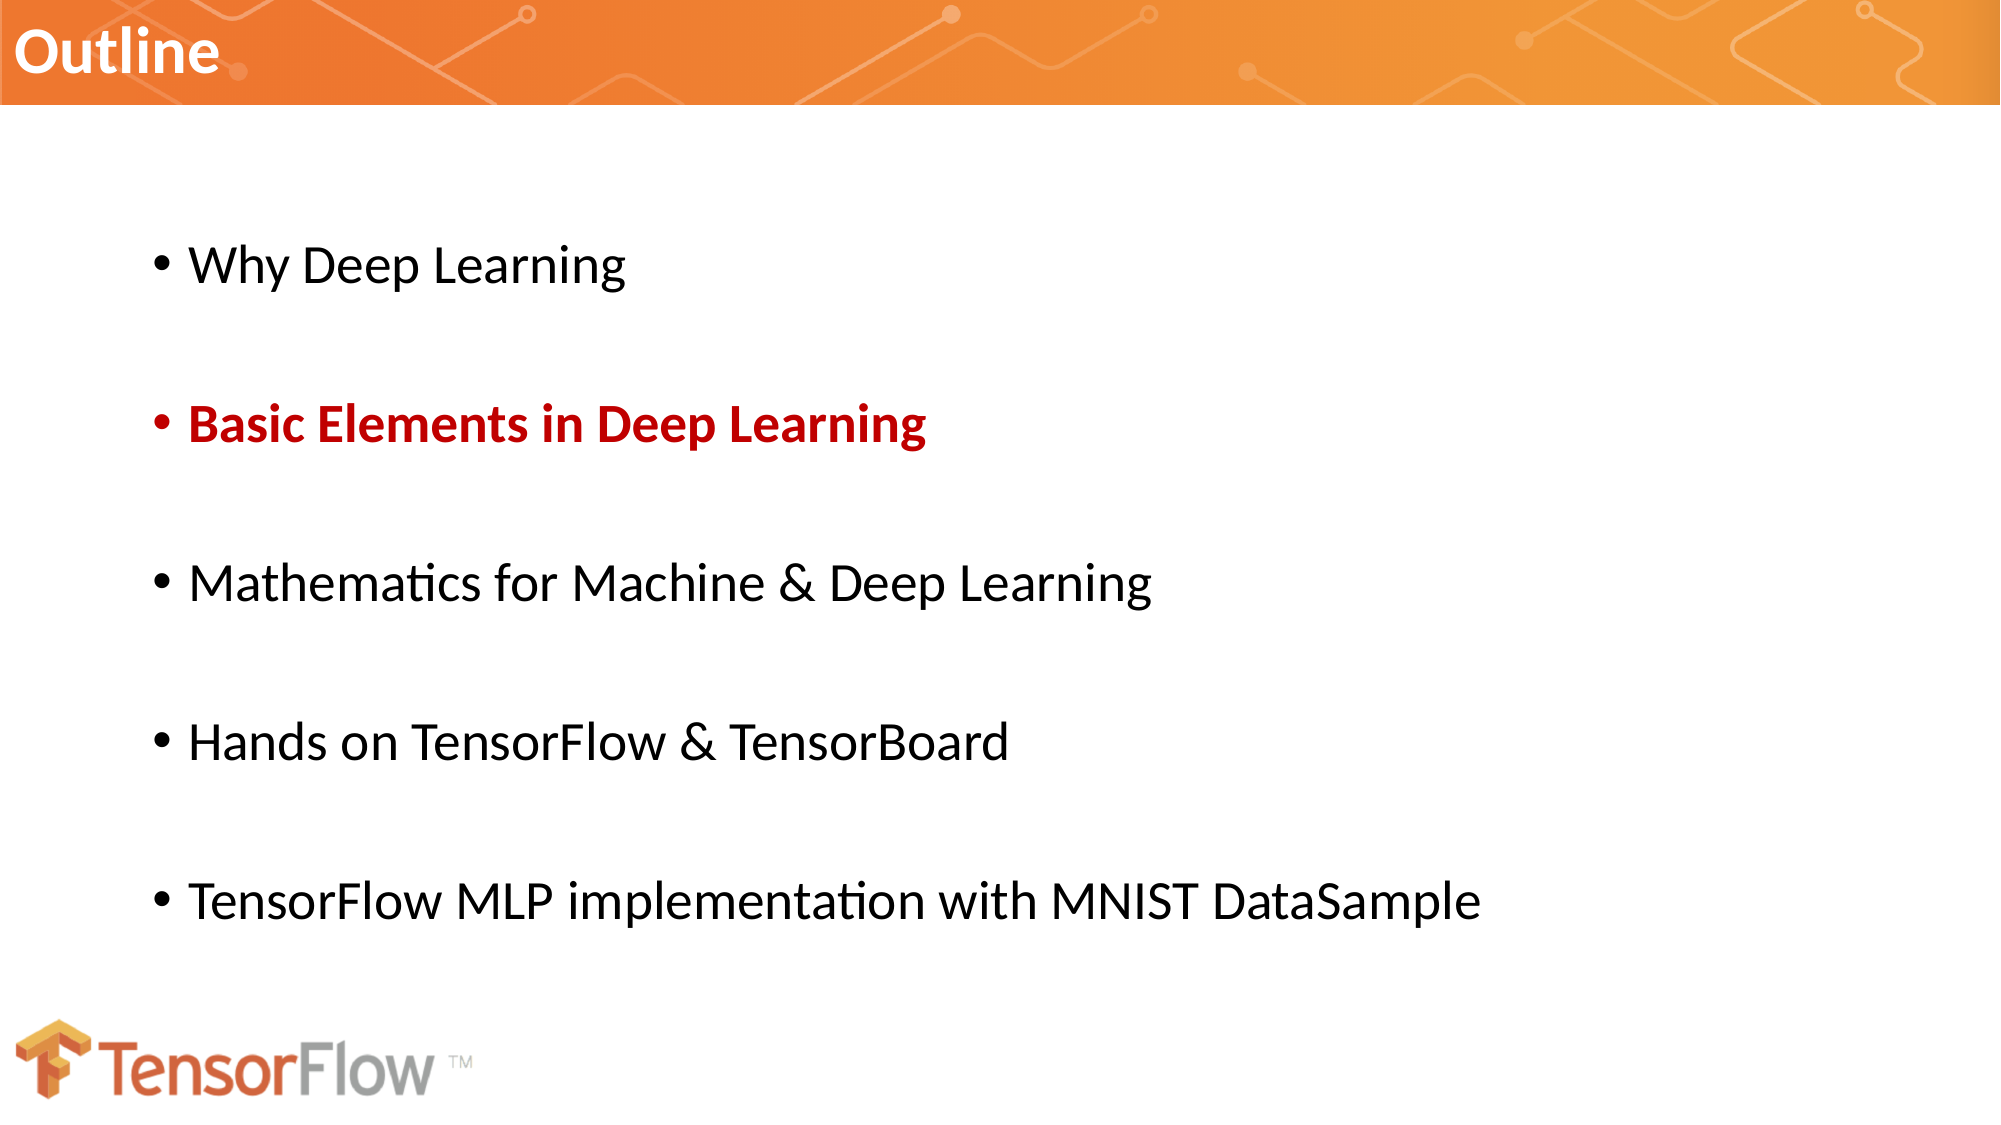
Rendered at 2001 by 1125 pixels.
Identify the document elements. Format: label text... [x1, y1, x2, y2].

picture [0, 1002, 484, 1125]
picture [0, 0, 2000, 105]
list Why Deep Learning Basic Elements in Deep Learning Mathematics for Machine & Deep Learning Hands on TensorFlow & TensorBoard TensorFlow MLP implementation with MNIST DataSample [137, 226, 1863, 941]
